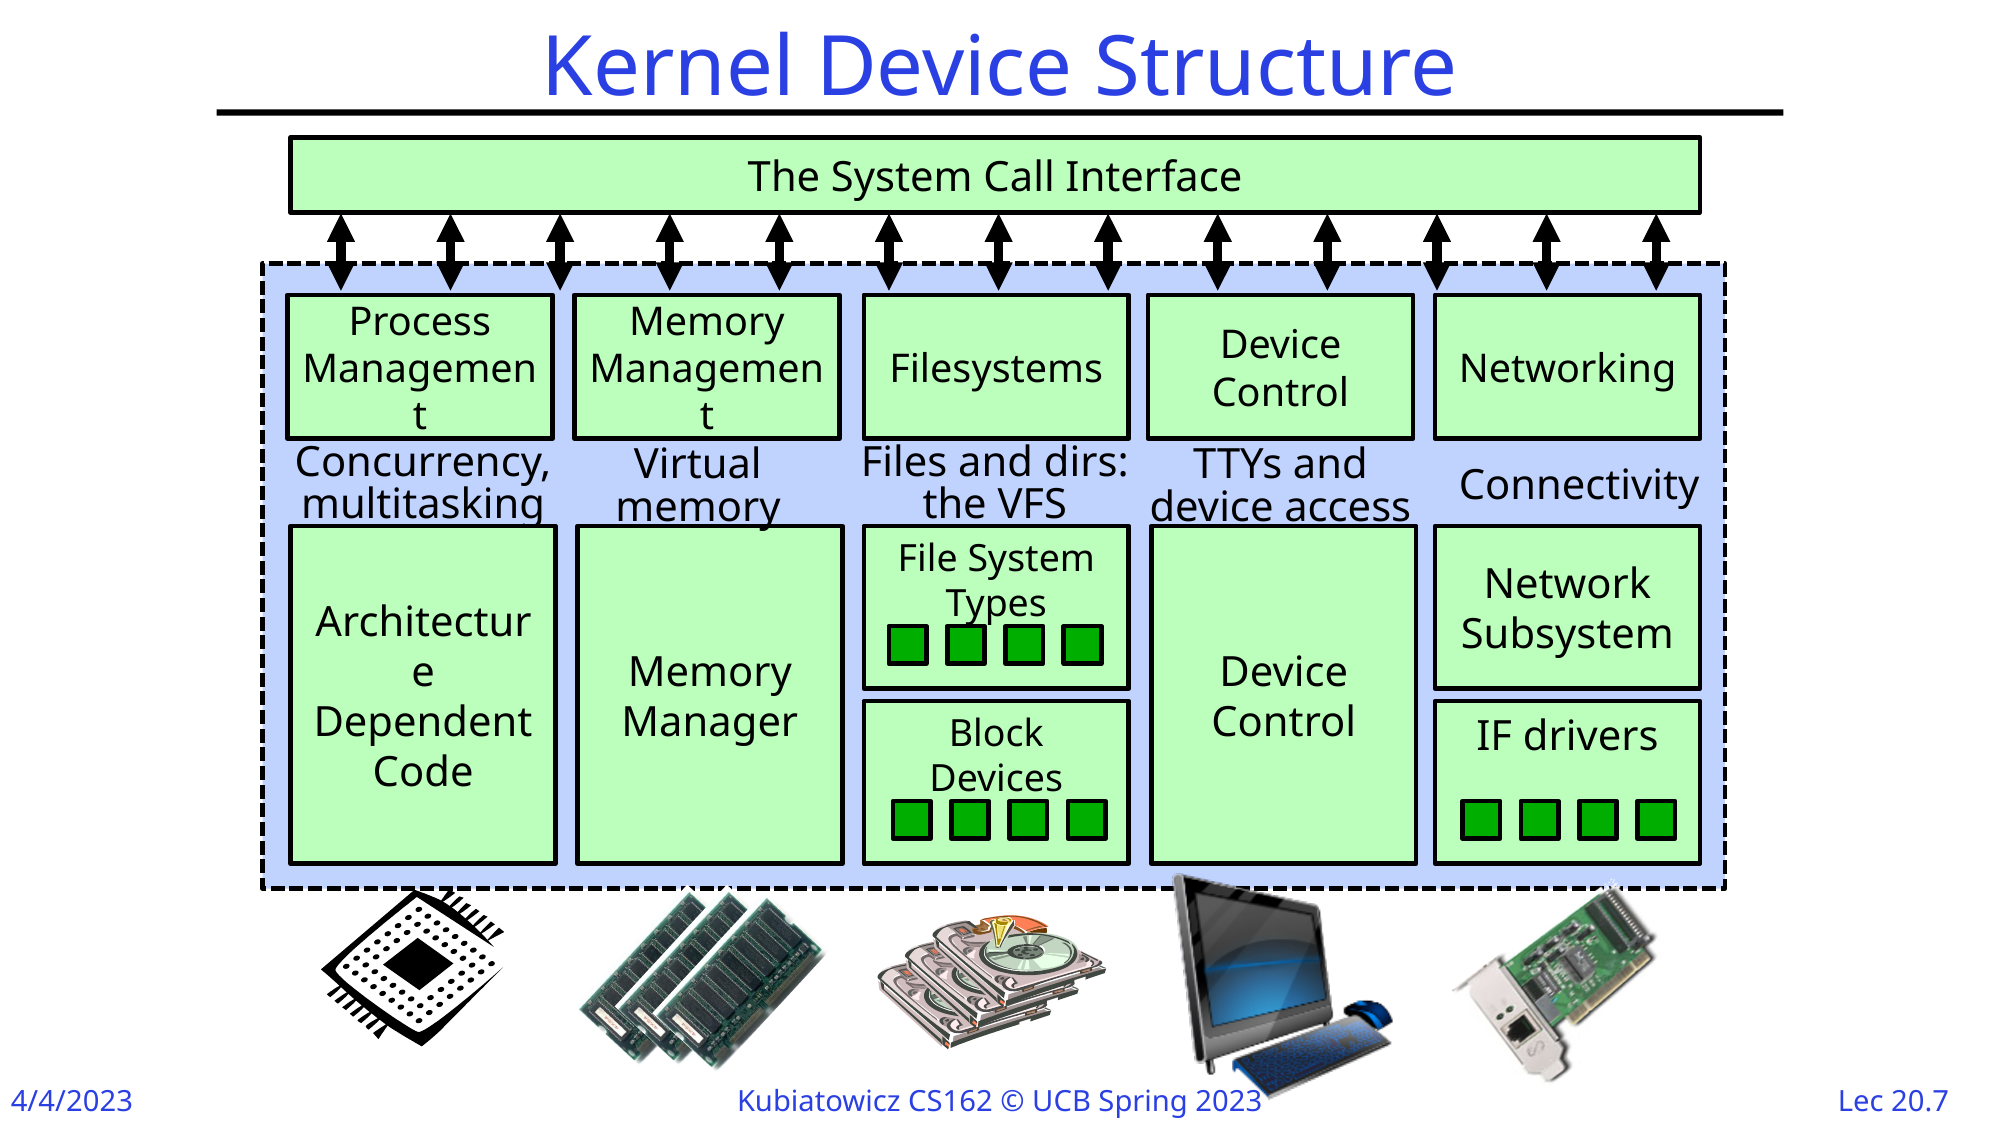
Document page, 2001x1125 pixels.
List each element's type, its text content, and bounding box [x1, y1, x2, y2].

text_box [619, 892, 785, 1066]
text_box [340, 213, 1657, 291]
text_box The System Call Interface [290, 137, 1700, 213]
picture [323, 894, 512, 1042]
title Kernel Device Structure [412, 24, 1588, 113]
picture [710, 1066, 724, 1073]
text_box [874, 913, 1110, 1052]
picture [720, 885, 734, 892]
text_box Concurrency, multitasking [279, 435, 567, 535]
text_box Network Subsystem [1435, 526, 1700, 689]
text_box Process Management [287, 294, 553, 435]
text_box Connectivity [1444, 458, 1715, 516]
text_box Device Control [1151, 538, 1417, 864]
text_box Memory Management [574, 299, 840, 439]
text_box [1434, 700, 1701, 864]
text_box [863, 700, 1130, 864]
text_box Filesystems [863, 299, 1129, 435]
picture [1165, 869, 1396, 1101]
picture [575, 958, 619, 1047]
picture [785, 910, 830, 999]
text_box Memory Manager [577, 526, 843, 864]
text_box Files and dirs: the VFS [846, 435, 1144, 535]
picture [680, 884, 694, 892]
text_box Architecture Dependent Code [290, 535, 556, 864]
text_box [262, 263, 1725, 889]
text_box Virtual memory [600, 437, 796, 538]
text_box Networking [1435, 294, 1700, 439]
picture [1453, 871, 1691, 1098]
text_box Device Control [1148, 299, 1414, 437]
text_box TTYs and device access [1134, 437, 1427, 538]
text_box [863, 525, 1130, 689]
